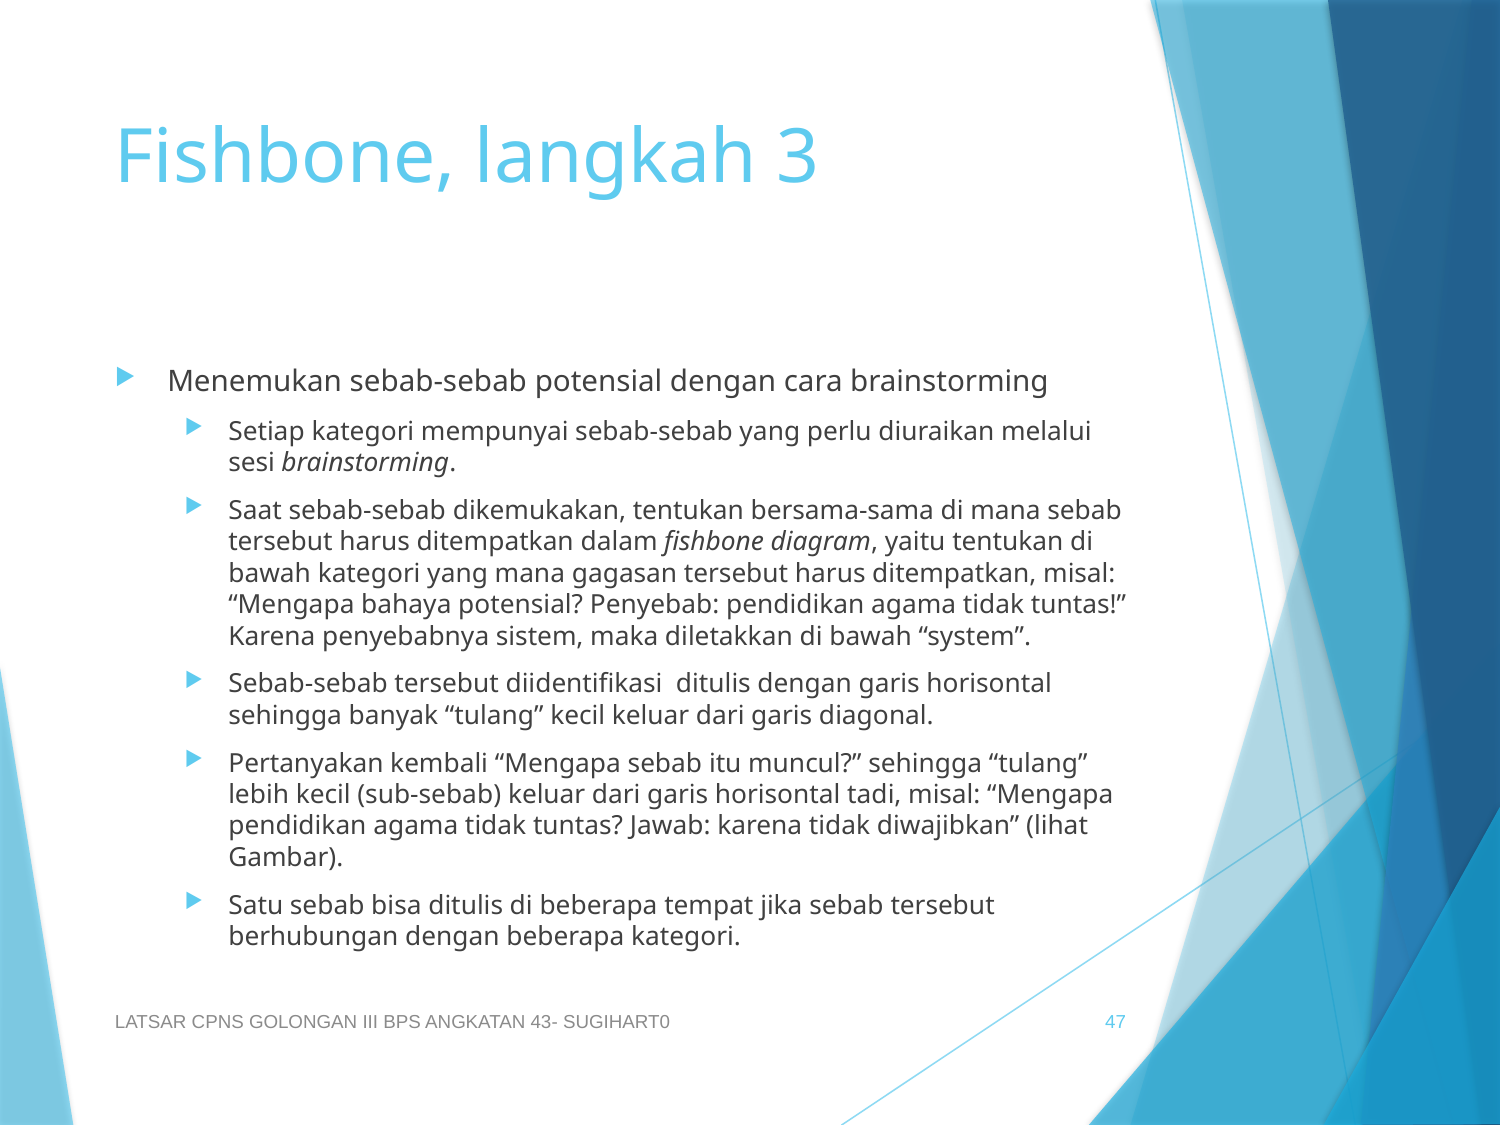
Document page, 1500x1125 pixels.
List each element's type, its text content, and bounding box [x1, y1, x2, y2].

footer LATSAR CPNS GOLONGAN III BPS ANGKATAN 43- SUGIHART0 [99, 991, 859, 1051]
slide_number 47 [1057, 991, 1142, 1051]
list Menemukan sebab-sebab potensial dengan cara brainstorming Setiap kategori mempunyai sebab-sebab yang perlu diuraikan melalui sesi brainstorming. Saat sebab-sebab dikemukakan, tentukan bersama-sama di mana sebab tersebut harus ditempatkan dalam fishbone diagram, yaitu tentukan di bawah kategori yang mana gagasan tersebut harus ditempatkan, misal: “Mengapa bahaya potensial? Penyebab: pendidikan agama tidak tuntas!” Karena penyebabnya sistem, maka diletakkan di bawah “system”. Sebab-sebab tersebut diidentifikasi ditulis dengan garis horisontal sehingga banyak “tulang” kecil keluar dari garis diagonal. Pertanyakan kembali “Mengapa sebab itu muncul?” sehingga “tulang” lebih kecil (sub-sebab) keluar dari garis horisontal tadi, misal: “Mengapa pendidikan agama tidak tuntas? Jawab: karena tidak diwajibkan” (lihat Gambar). Satu sebab bisa ditulis di beberapa tempat jika sebab tersebut berhubungan dengan beberapa kategori. [99, 354, 1142, 992]
title Fishbone, langkah 3 [99, 99, 1142, 317]
